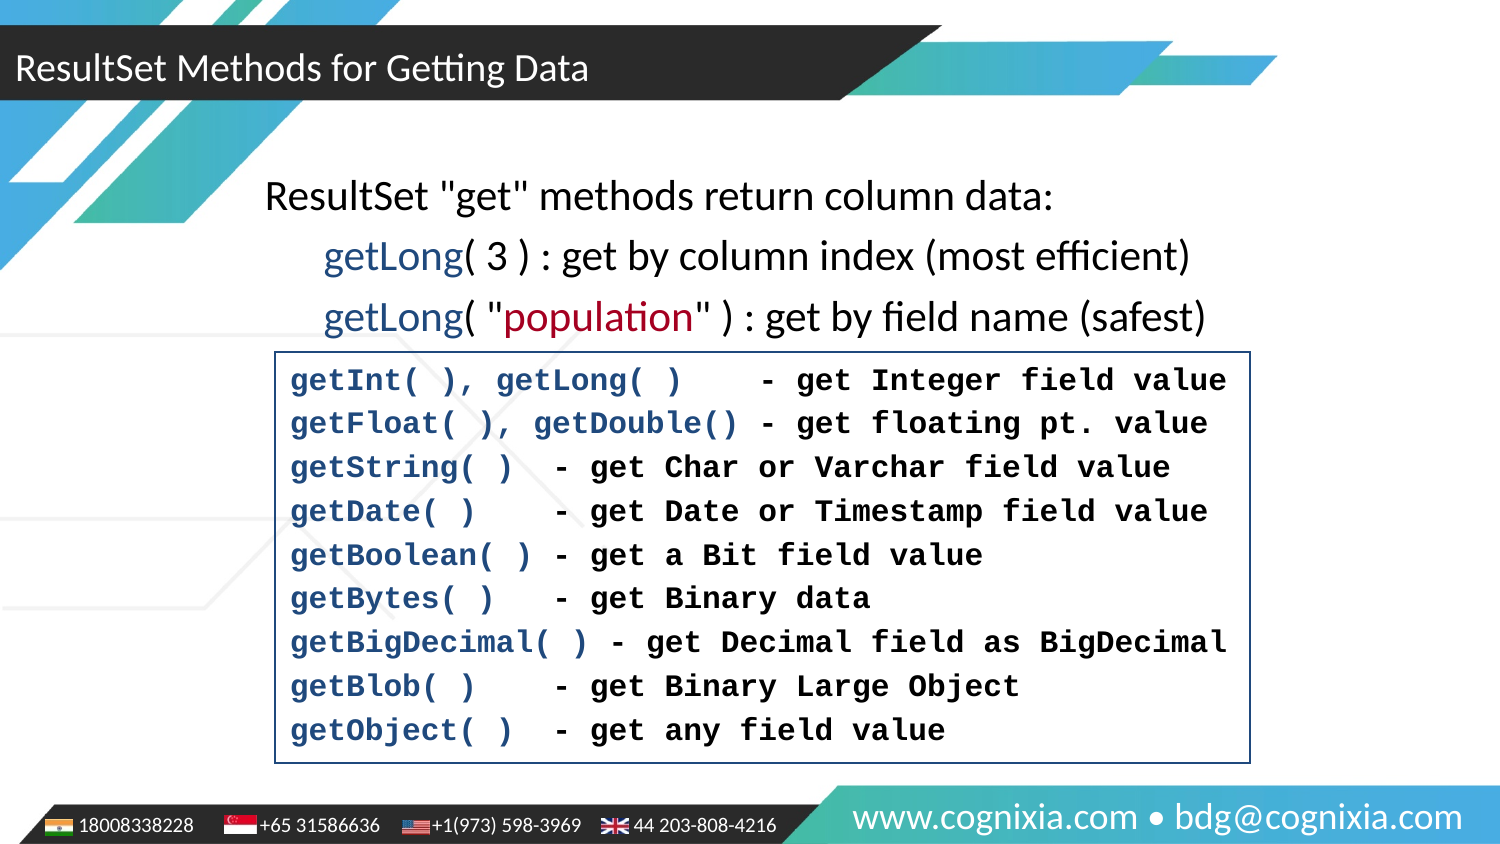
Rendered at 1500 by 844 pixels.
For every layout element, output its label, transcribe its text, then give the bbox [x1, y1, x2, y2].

text_box getInt( ), getLong( ) - get Integer field value getFloat( ), getDouble() - get floating pt. value getString( ) - get Char or Varchar field value getDate( ) - get Date or Timestamp field value getBoolean( ) - get a Bit field value getBytes( ) - get Binary data getBigDecimal( ) - get Decimal field as BigDecimal getBlob( ) - get Binary Large Object getObject( ) - get any field value [275, 351, 1250, 763]
title ResultSet Methods for Getting Data [0, 33, 888, 97]
picture [0, 0, 1500, 844]
list ResultSet "get" methods return column data: getLong( 3 ) : get by column index (most efficient) getLong( "population" ) : get by field name (safest) [249, 159, 1225, 356]
